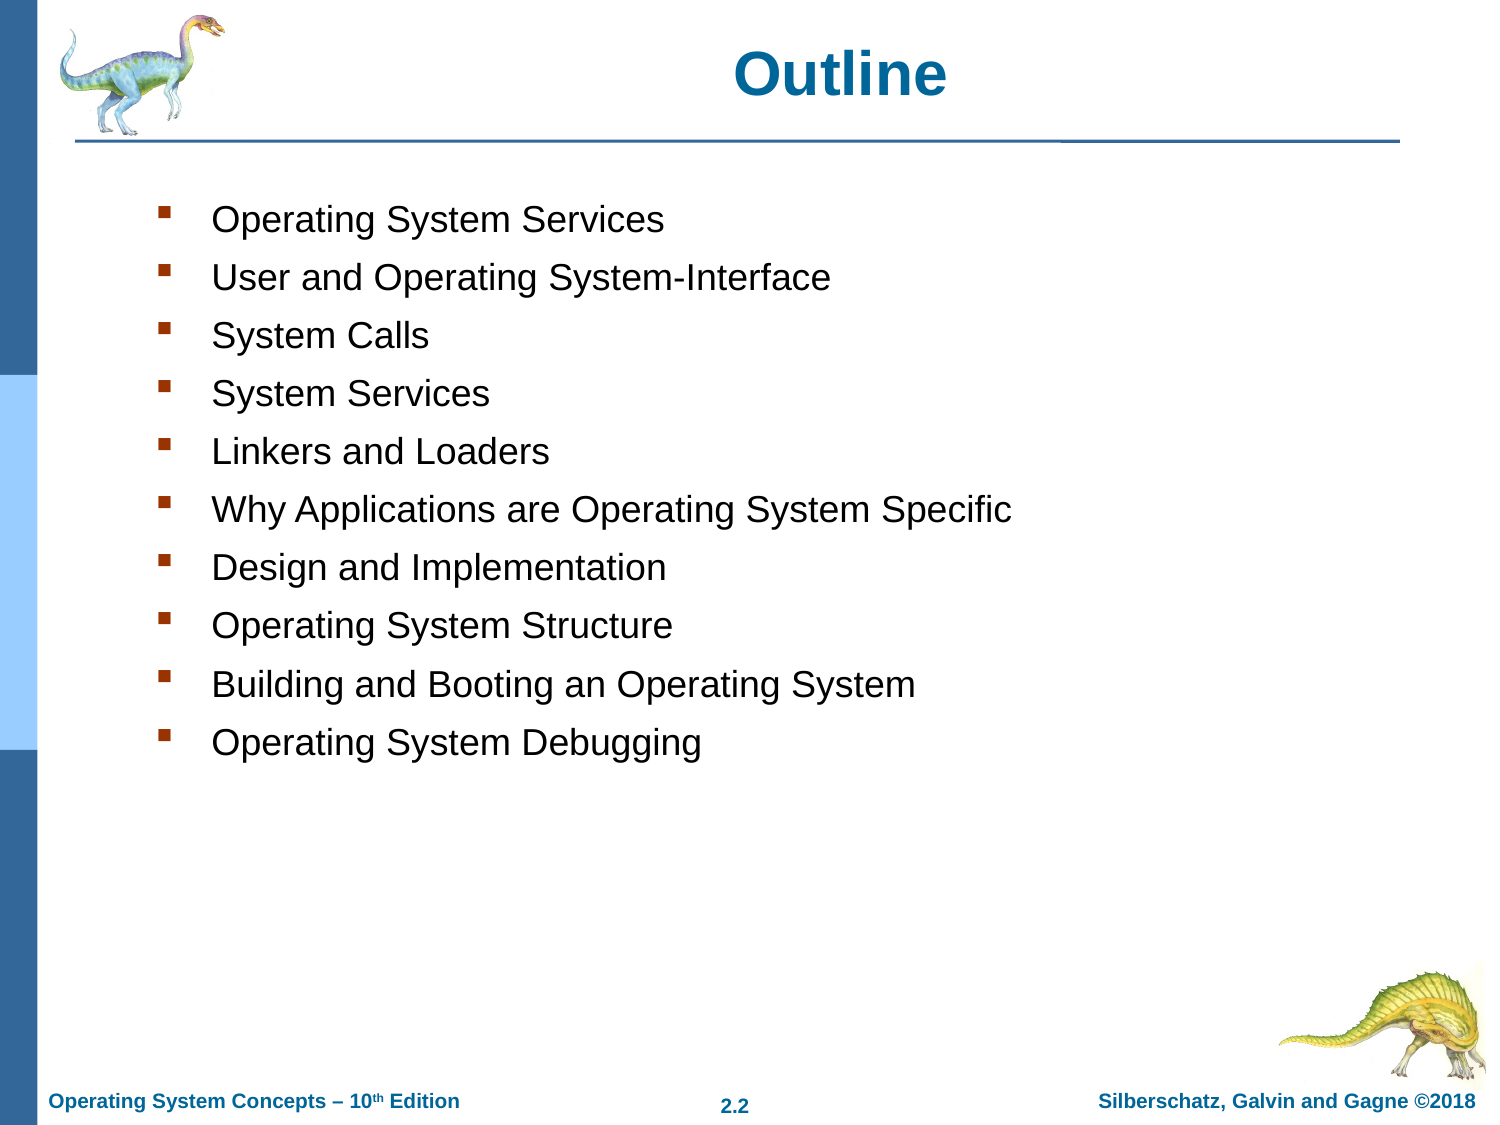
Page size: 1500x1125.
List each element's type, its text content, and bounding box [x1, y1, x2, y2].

picture [46, 0, 243, 149]
picture [1275, 959, 1486, 1090]
title Outline [179, 21, 1500, 116]
list Operating System Services User and Operating System-Interface System Calls System Services Linkers and Loaders Why Applications are Operating System Specific Design and Implementation Operating System Structure Building and Booting an Operating System Operating System Debugging [140, 187, 1390, 931]
